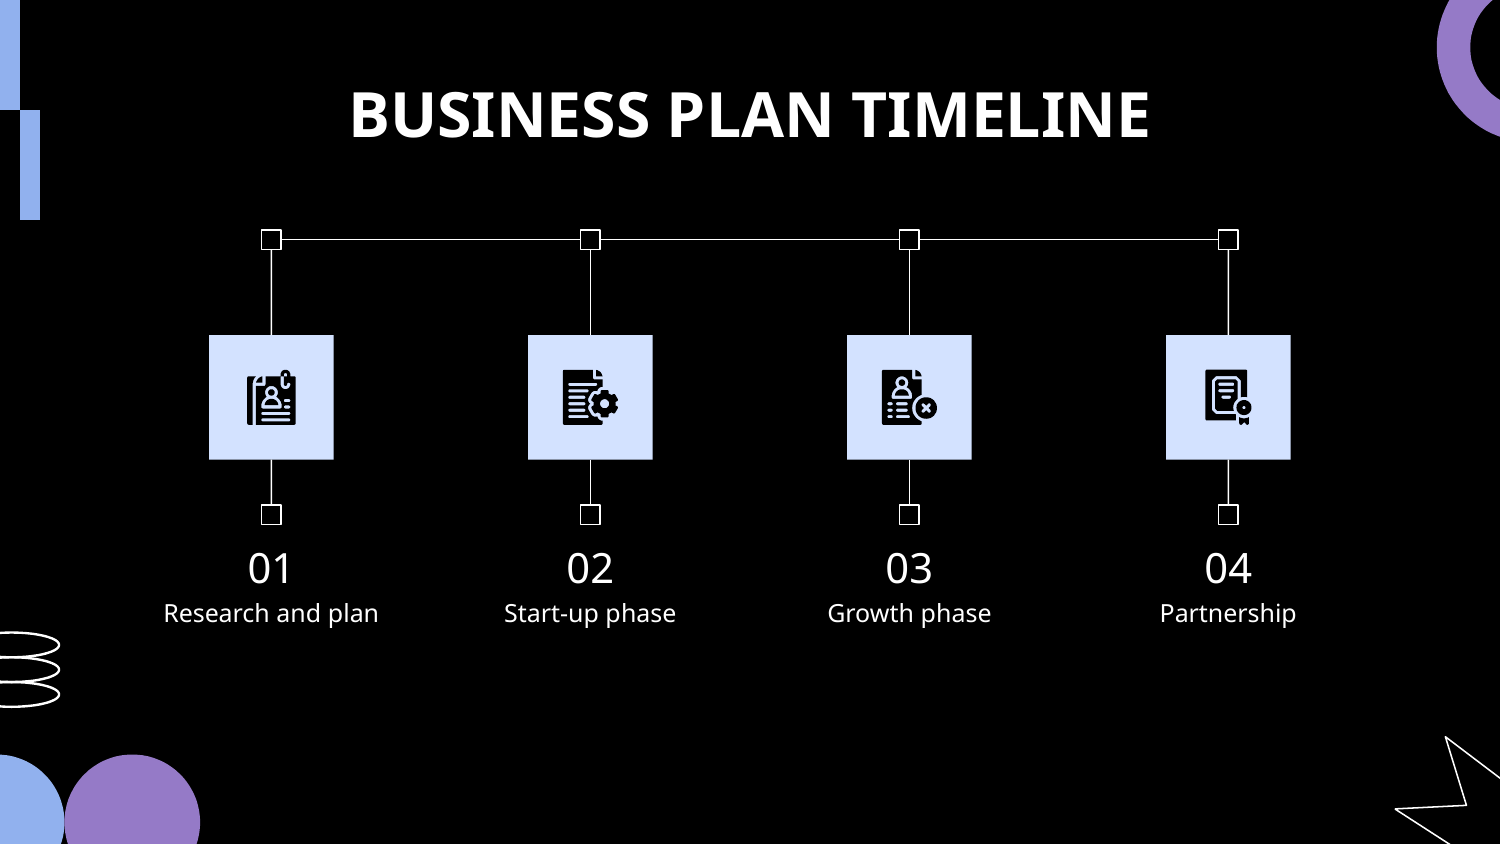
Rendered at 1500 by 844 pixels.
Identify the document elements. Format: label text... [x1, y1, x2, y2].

subtitle Partnership [1081, 608, 1376, 642]
subtitle Research and plan [124, 608, 419, 642]
text_box [847, 335, 972, 460]
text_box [246, 369, 297, 426]
text_box [899, 229, 920, 250]
text_box [261, 229, 282, 250]
text_box [1218, 504, 1239, 525]
text_box [580, 504, 601, 525]
subtitle Start-up phase [443, 608, 738, 642]
text_box [209, 335, 334, 460]
title 04 [1081, 547, 1376, 608]
title 01 [124, 547, 419, 608]
title BUSINESS PLAN TIMELINE [118, 60, 1382, 150]
title 03 [762, 547, 1057, 608]
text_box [1205, 369, 1252, 426]
title 02 [443, 547, 738, 608]
text_box [580, 229, 601, 250]
text_box [261, 504, 282, 525]
text_box [1166, 335, 1291, 460]
text_box [899, 504, 920, 525]
text_box [528, 335, 653, 460]
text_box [881, 369, 938, 426]
text_box [1218, 229, 1239, 250]
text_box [562, 369, 619, 426]
subtitle Growth phase [762, 608, 1057, 642]
